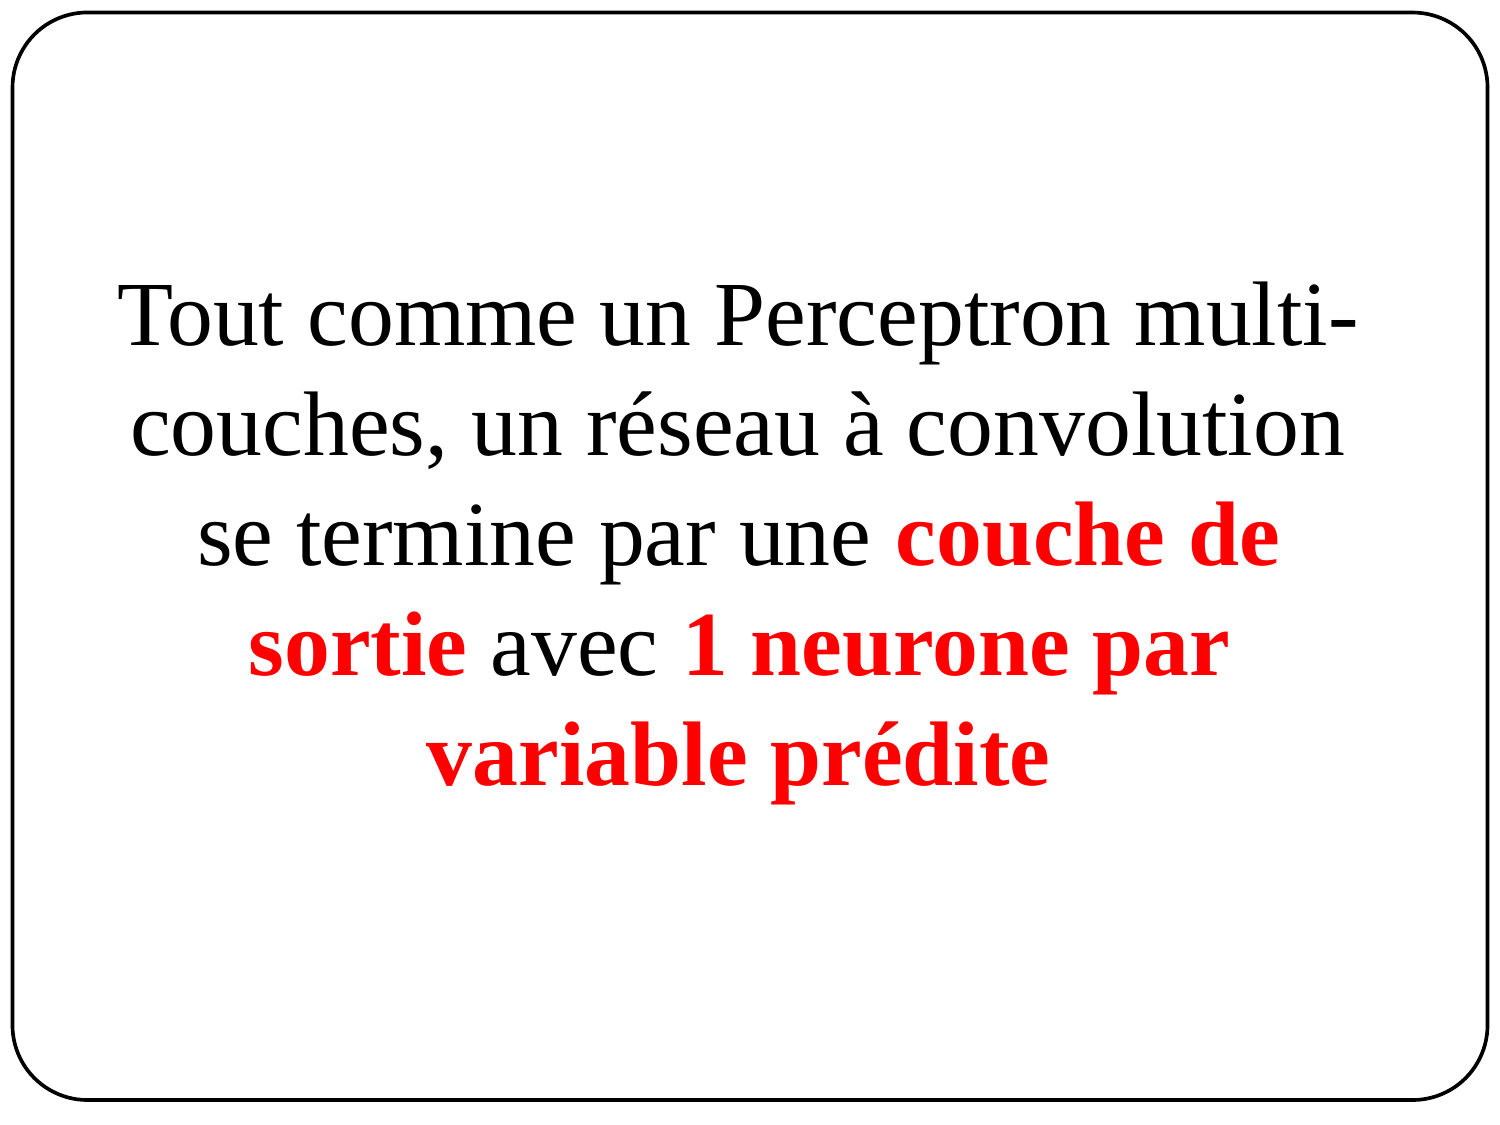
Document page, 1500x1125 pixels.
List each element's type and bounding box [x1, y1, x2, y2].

title [101, 434, 1377, 623]
